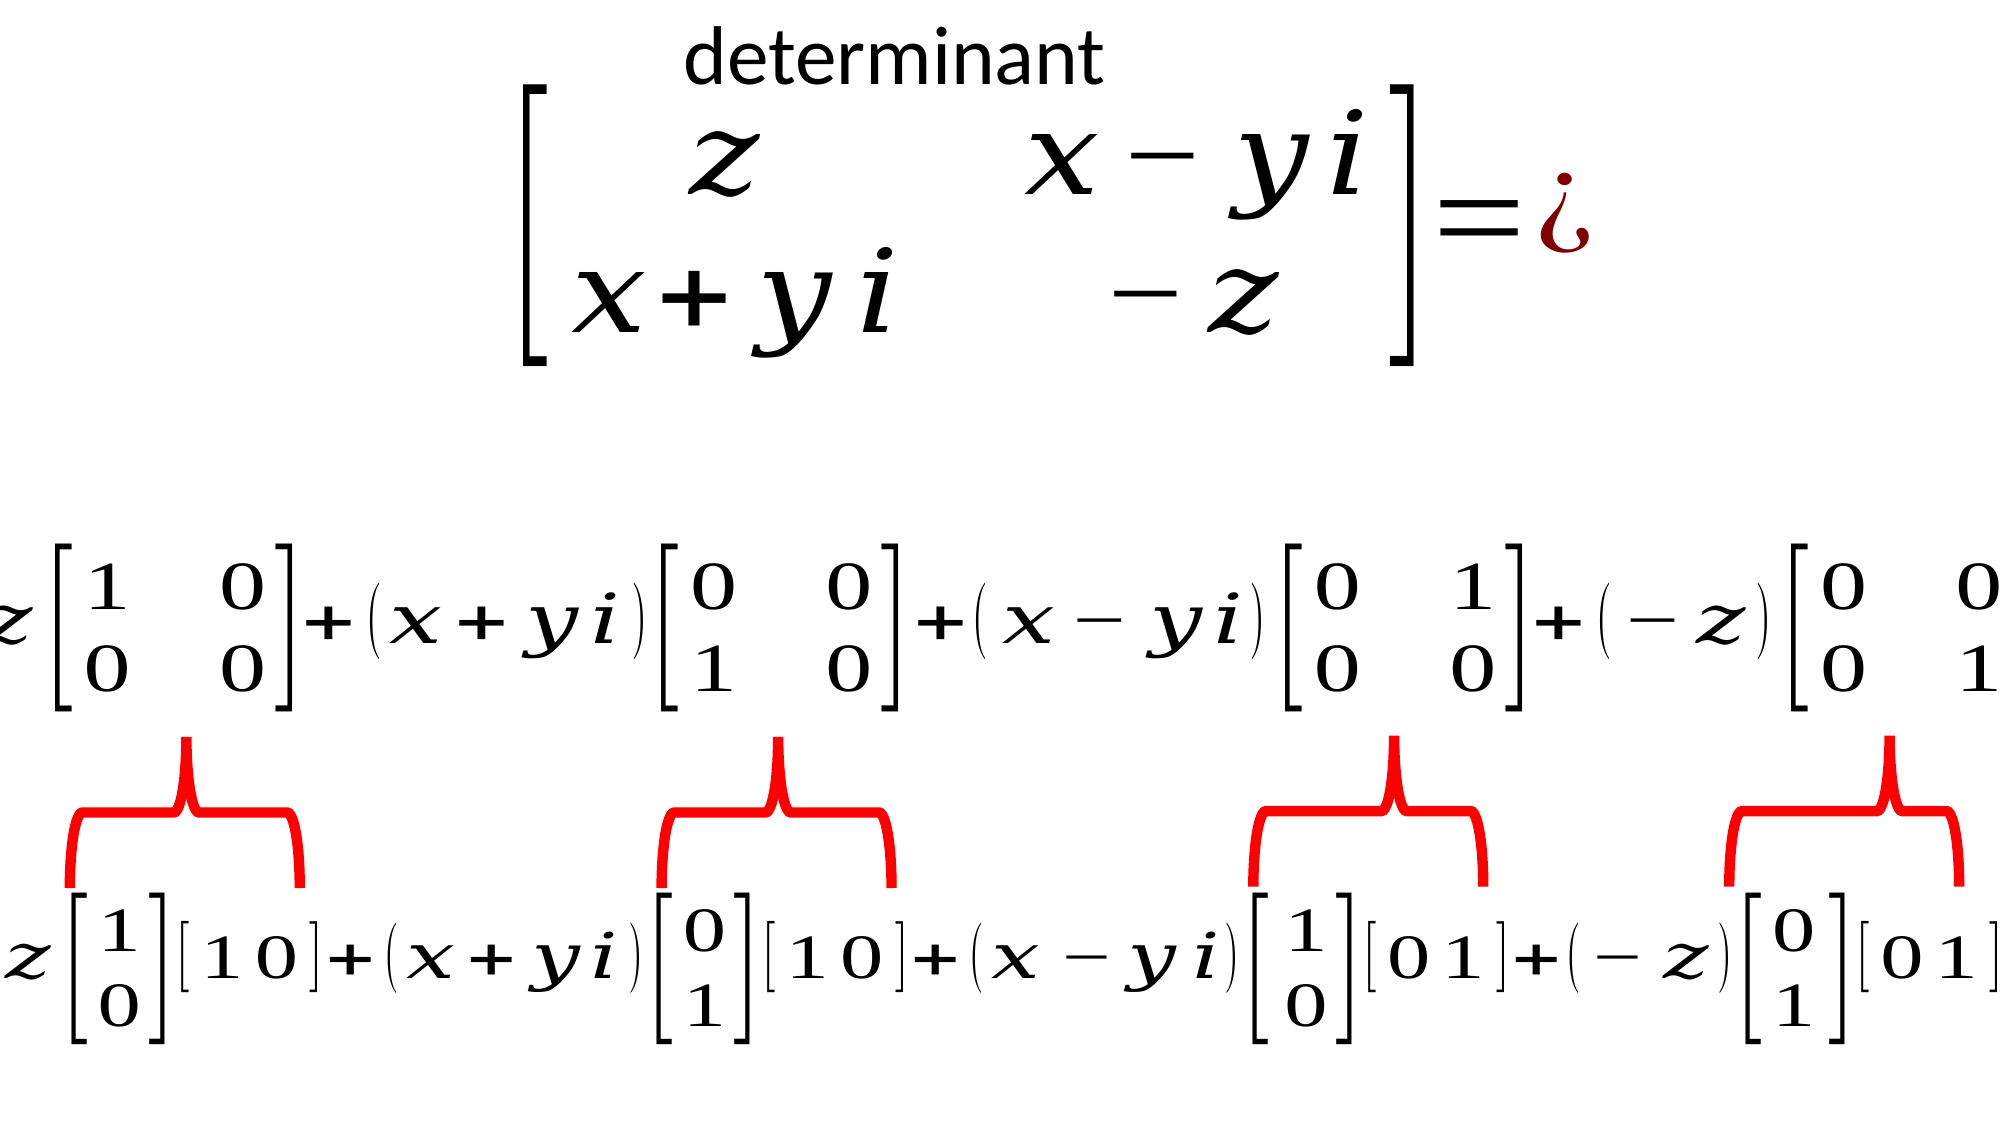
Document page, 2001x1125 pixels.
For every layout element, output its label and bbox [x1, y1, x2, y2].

text_box [69, 735, 1960, 888]
